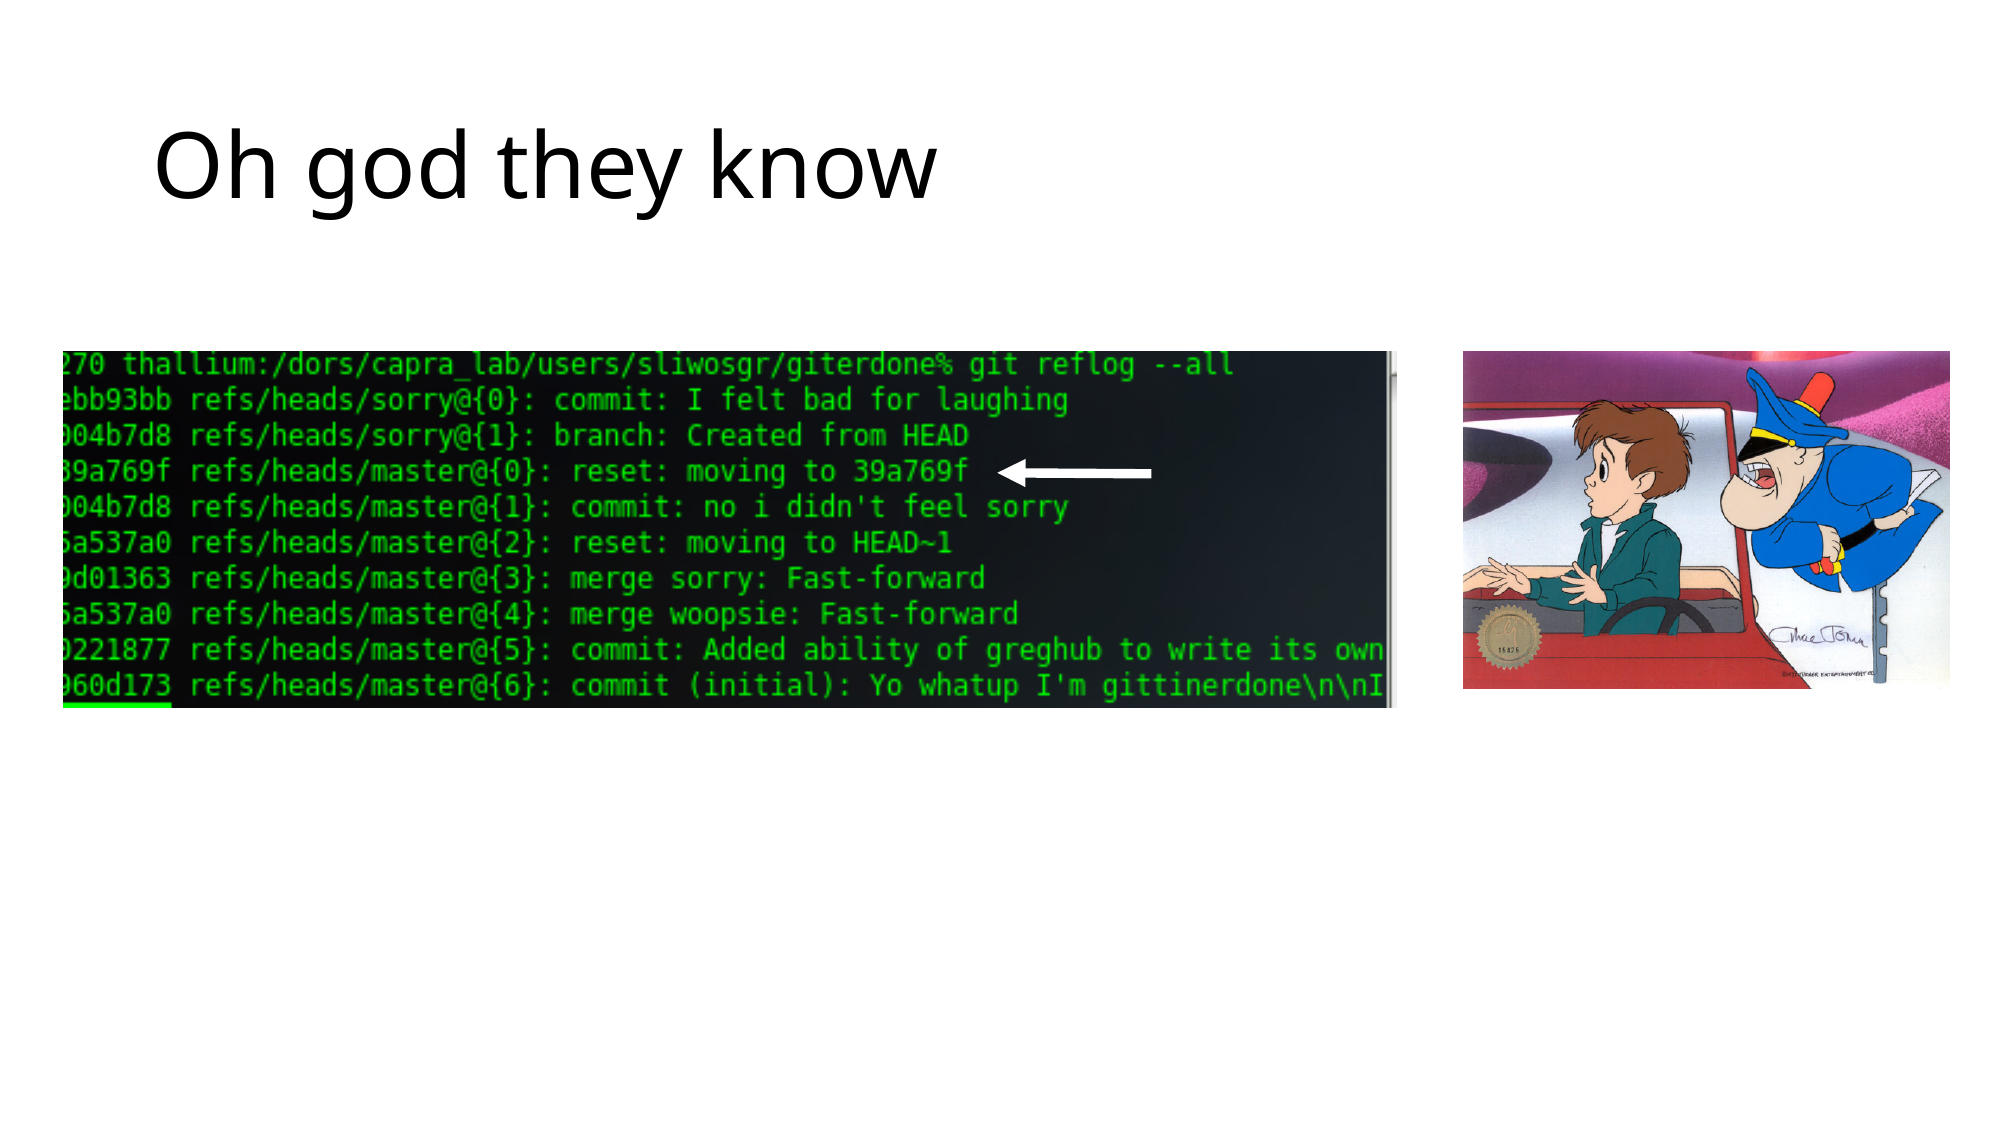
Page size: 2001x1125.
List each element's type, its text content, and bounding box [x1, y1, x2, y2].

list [63, 351, 1397, 708]
title Oh god they know [137, 59, 1863, 278]
picture [1463, 351, 1950, 689]
